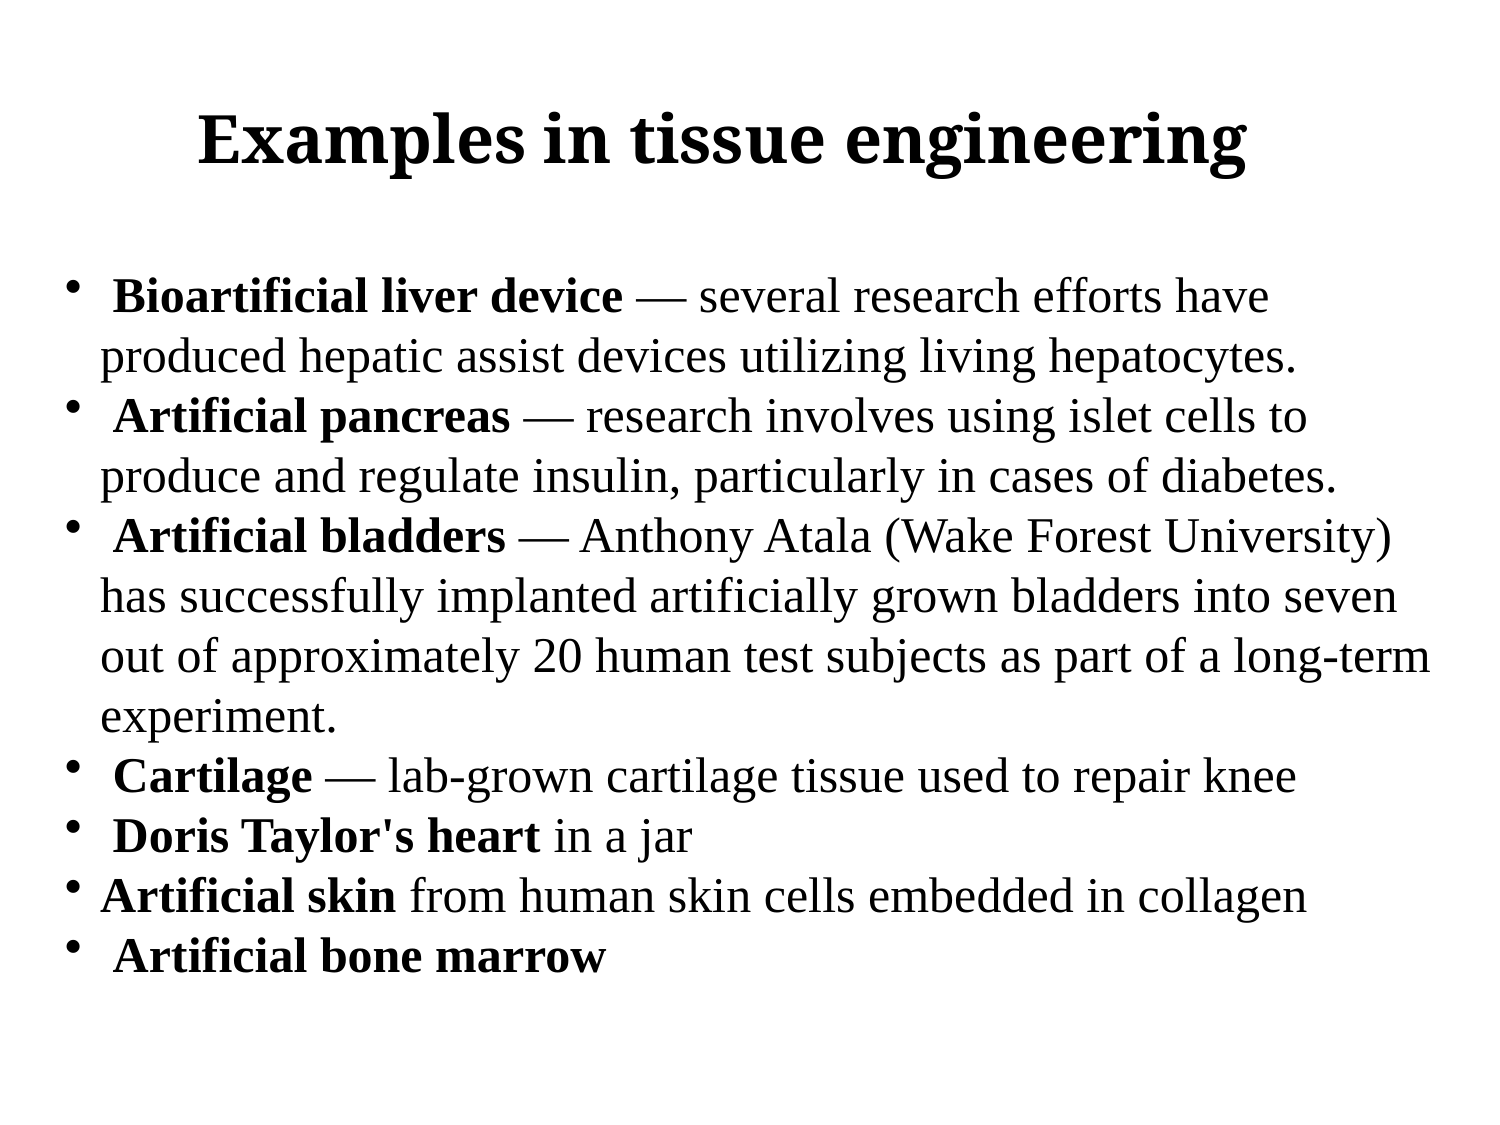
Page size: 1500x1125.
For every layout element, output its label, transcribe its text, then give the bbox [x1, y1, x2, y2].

text_box Examples in tissue engineering [182, 89, 1282, 185]
text_box Bioartificial liver device — several research efforts have produced hepatic assist devices utilizing living hepatocytes. Artificial pancreas — research involves using islet cells to produce and regulate insulin, particularly in cases of diabetes. Artificial bladders — Anthony Atala (Wake Forest University) has successfully implanted artificially grown bladders into seven out of approximately 20 human test subjects as part of a long-term experiment. Cartilage — lab-grown cartilage tissue used to repair knee Doris Taylor's heart in a jar Artificial skin from human skin cells embedded in collagen Artificial bone marrow [50, 255, 1450, 991]
